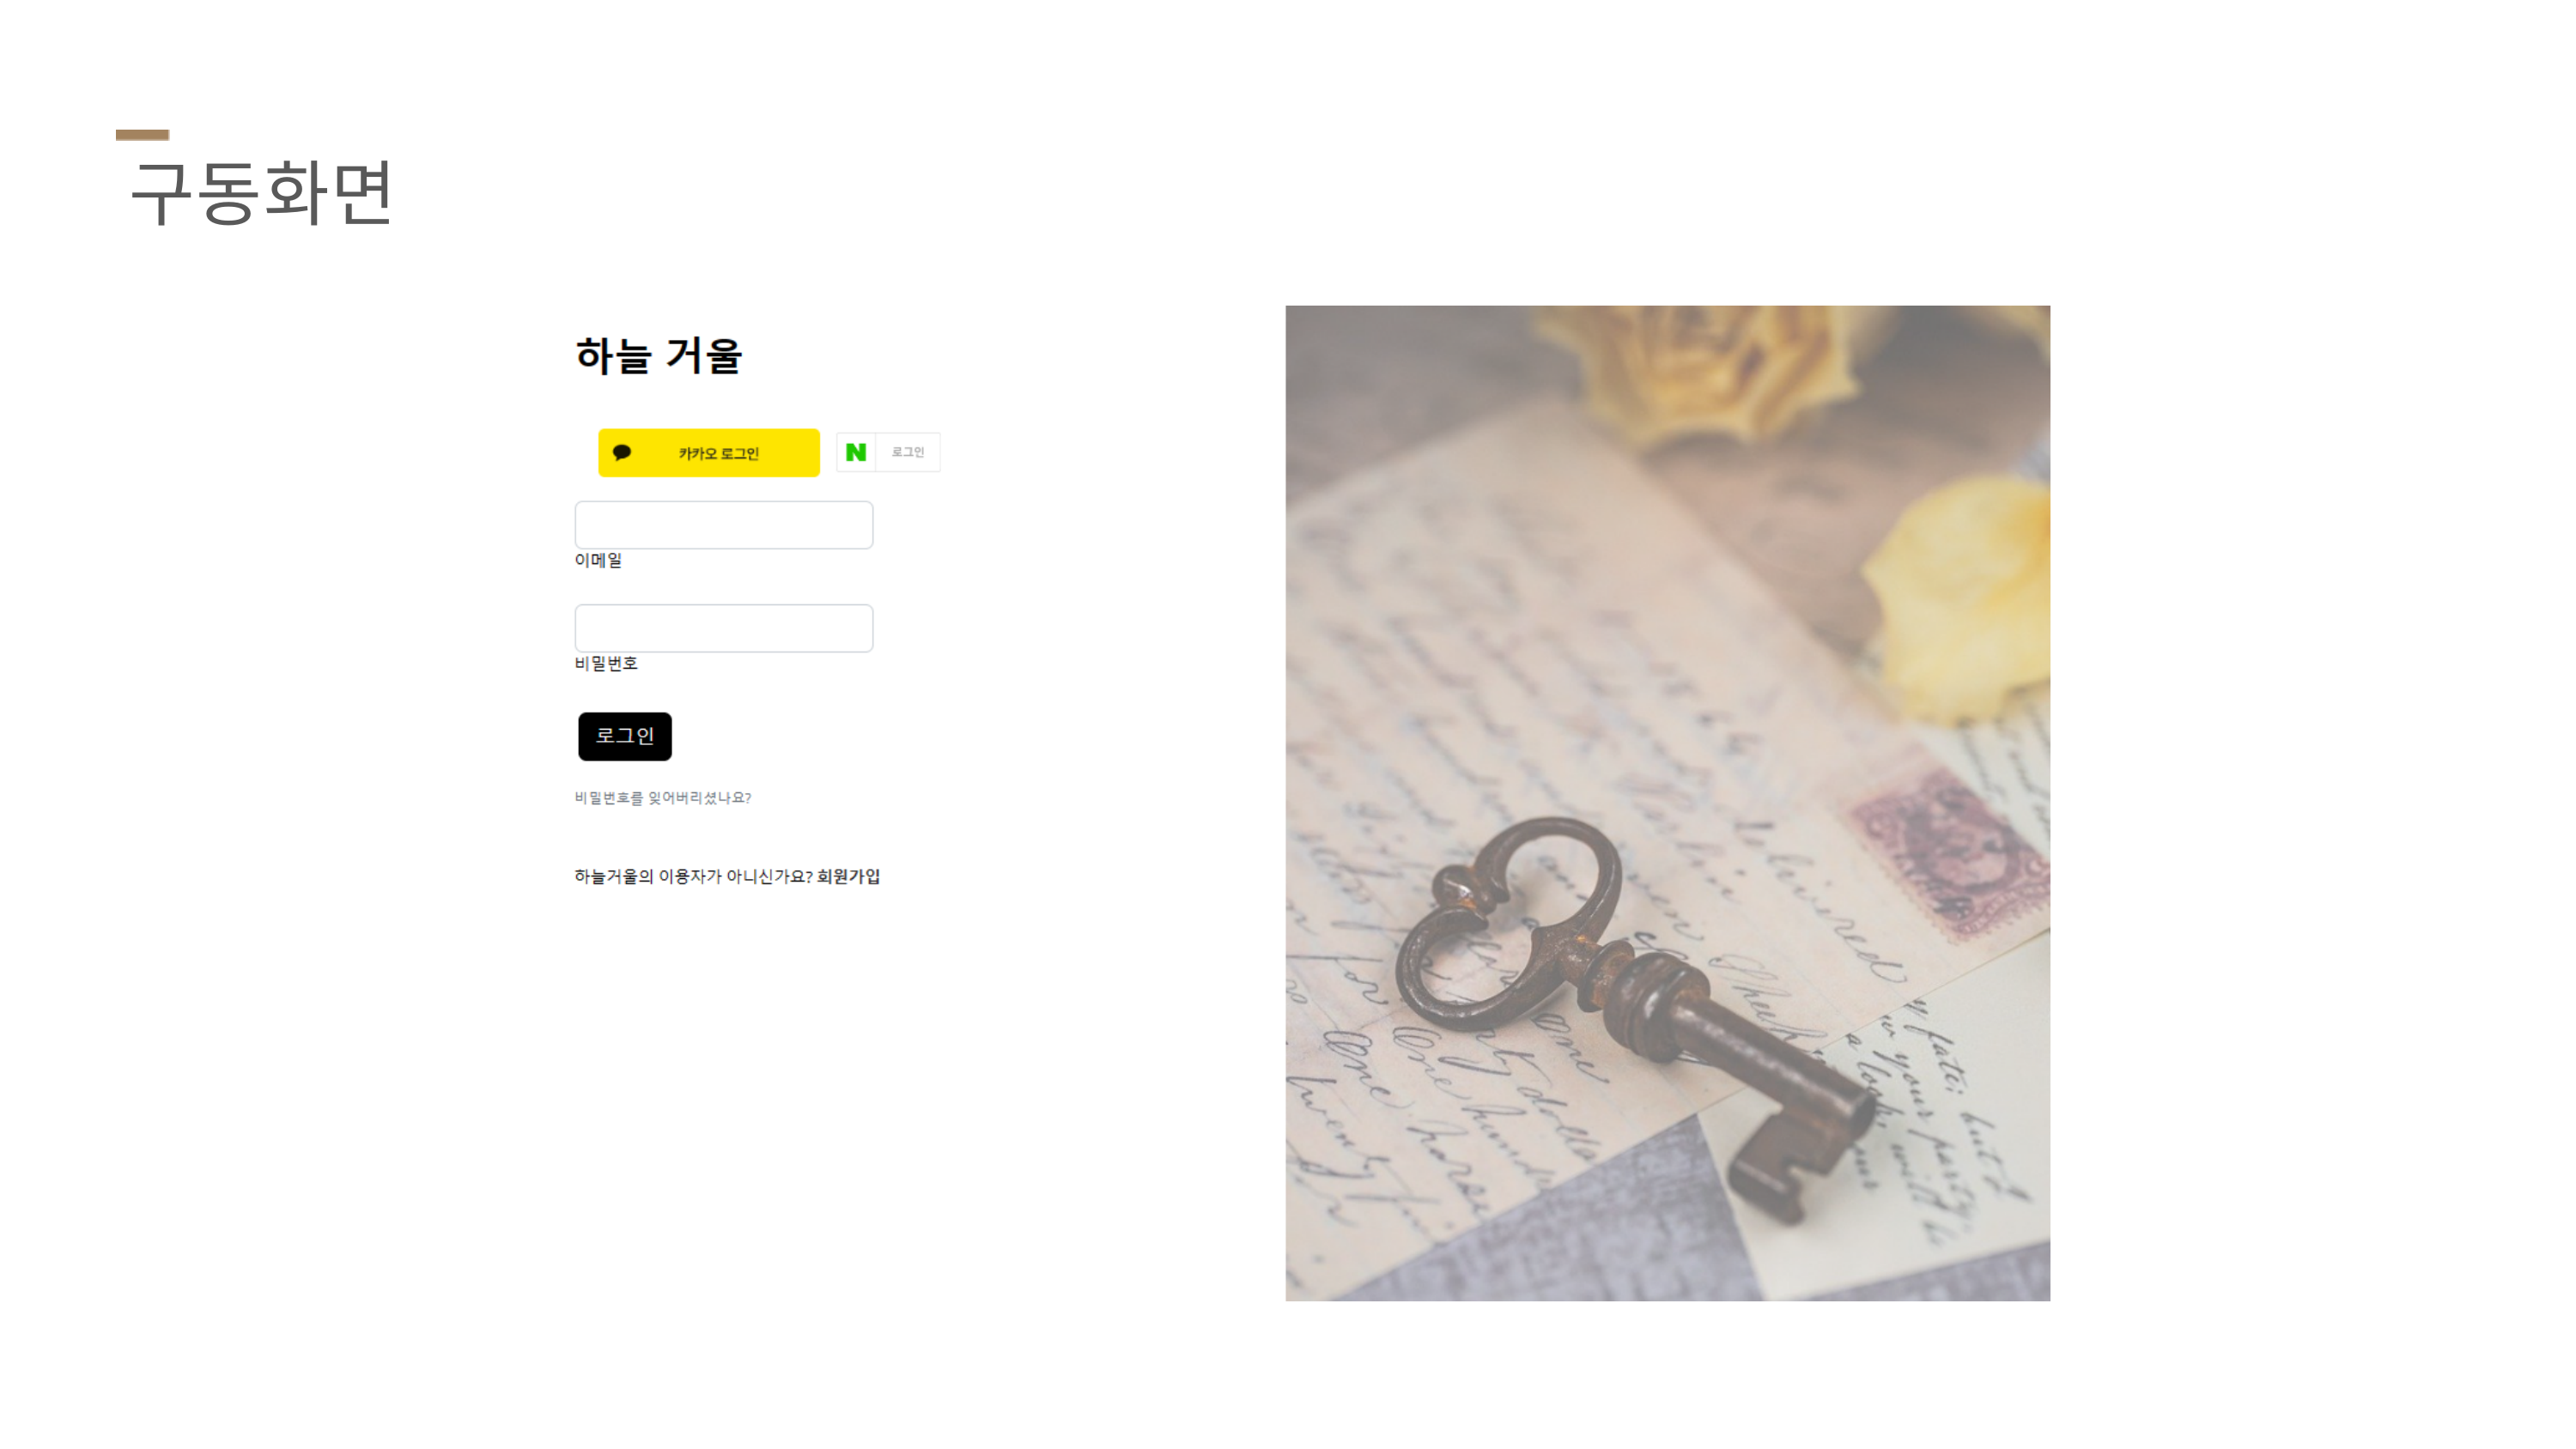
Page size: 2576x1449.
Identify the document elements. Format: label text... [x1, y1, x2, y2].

picture [504, 306, 2050, 1301]
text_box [116, 130, 170, 141]
text_box 구동화면 [116, 142, 866, 241]
